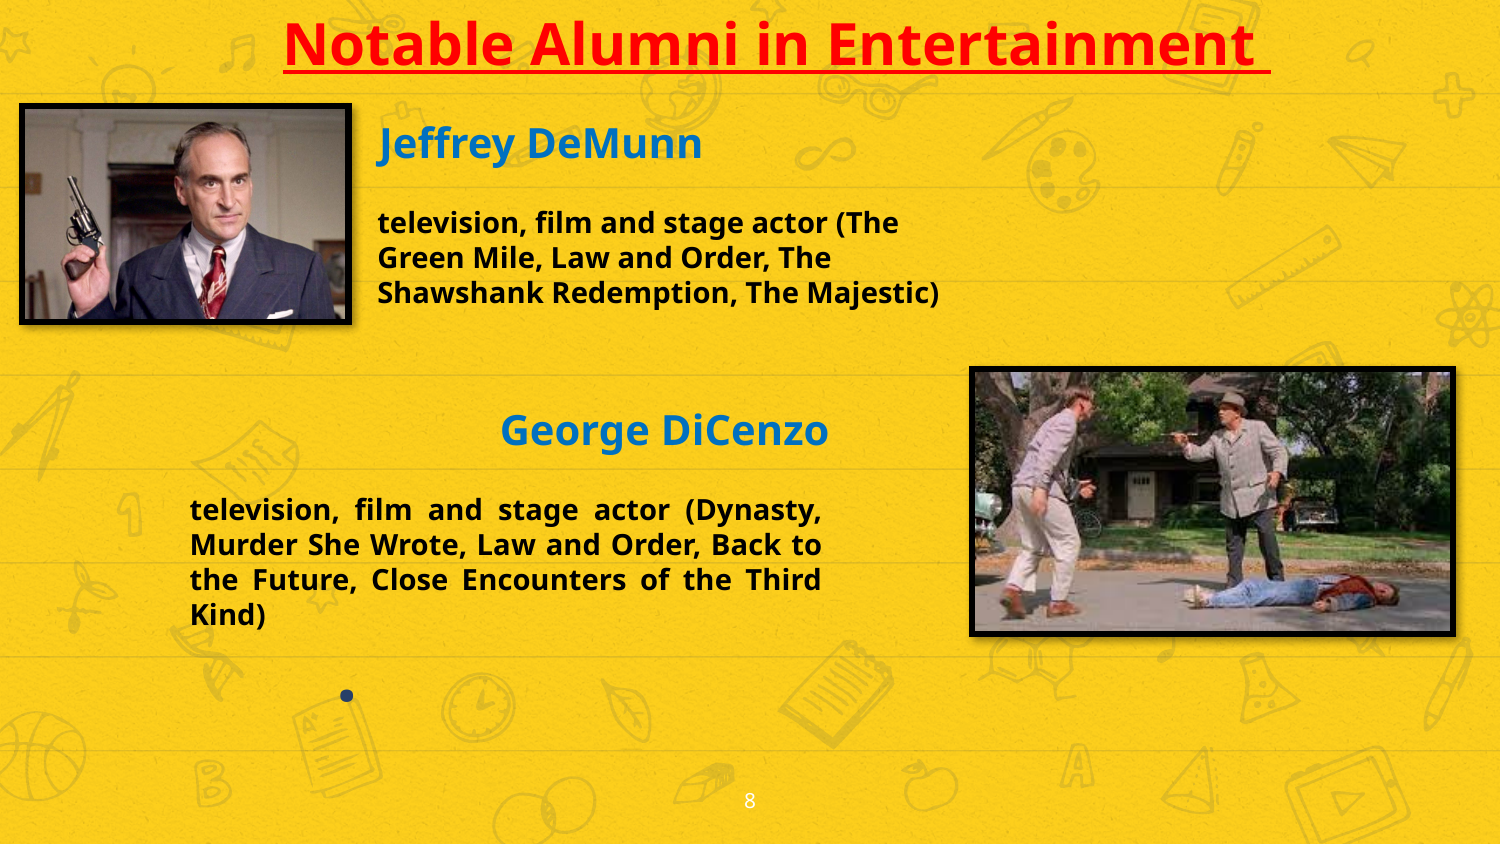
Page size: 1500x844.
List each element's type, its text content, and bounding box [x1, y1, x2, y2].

text_box television, film and stage actor (The Green Mile, Law and Order, The Shawshank Redemption, The Majestic) [362, 196, 988, 317]
list . [336, 639, 350, 645]
text_box George DiCenzo [485, 396, 845, 462]
picture [0, 0, 1500, 844]
slide_number 8 [705, 779, 795, 825]
text_box Notable Alumni in Entertainment [267, 0, 1286, 85]
text_box television, film and stage actor (Dynasty, Murder She Wrote, Law and Order, Back to the Future, Close Encounters of the Third Kind) [174, 484, 838, 639]
text_box Jeffrey DeMunn [364, 109, 719, 175]
